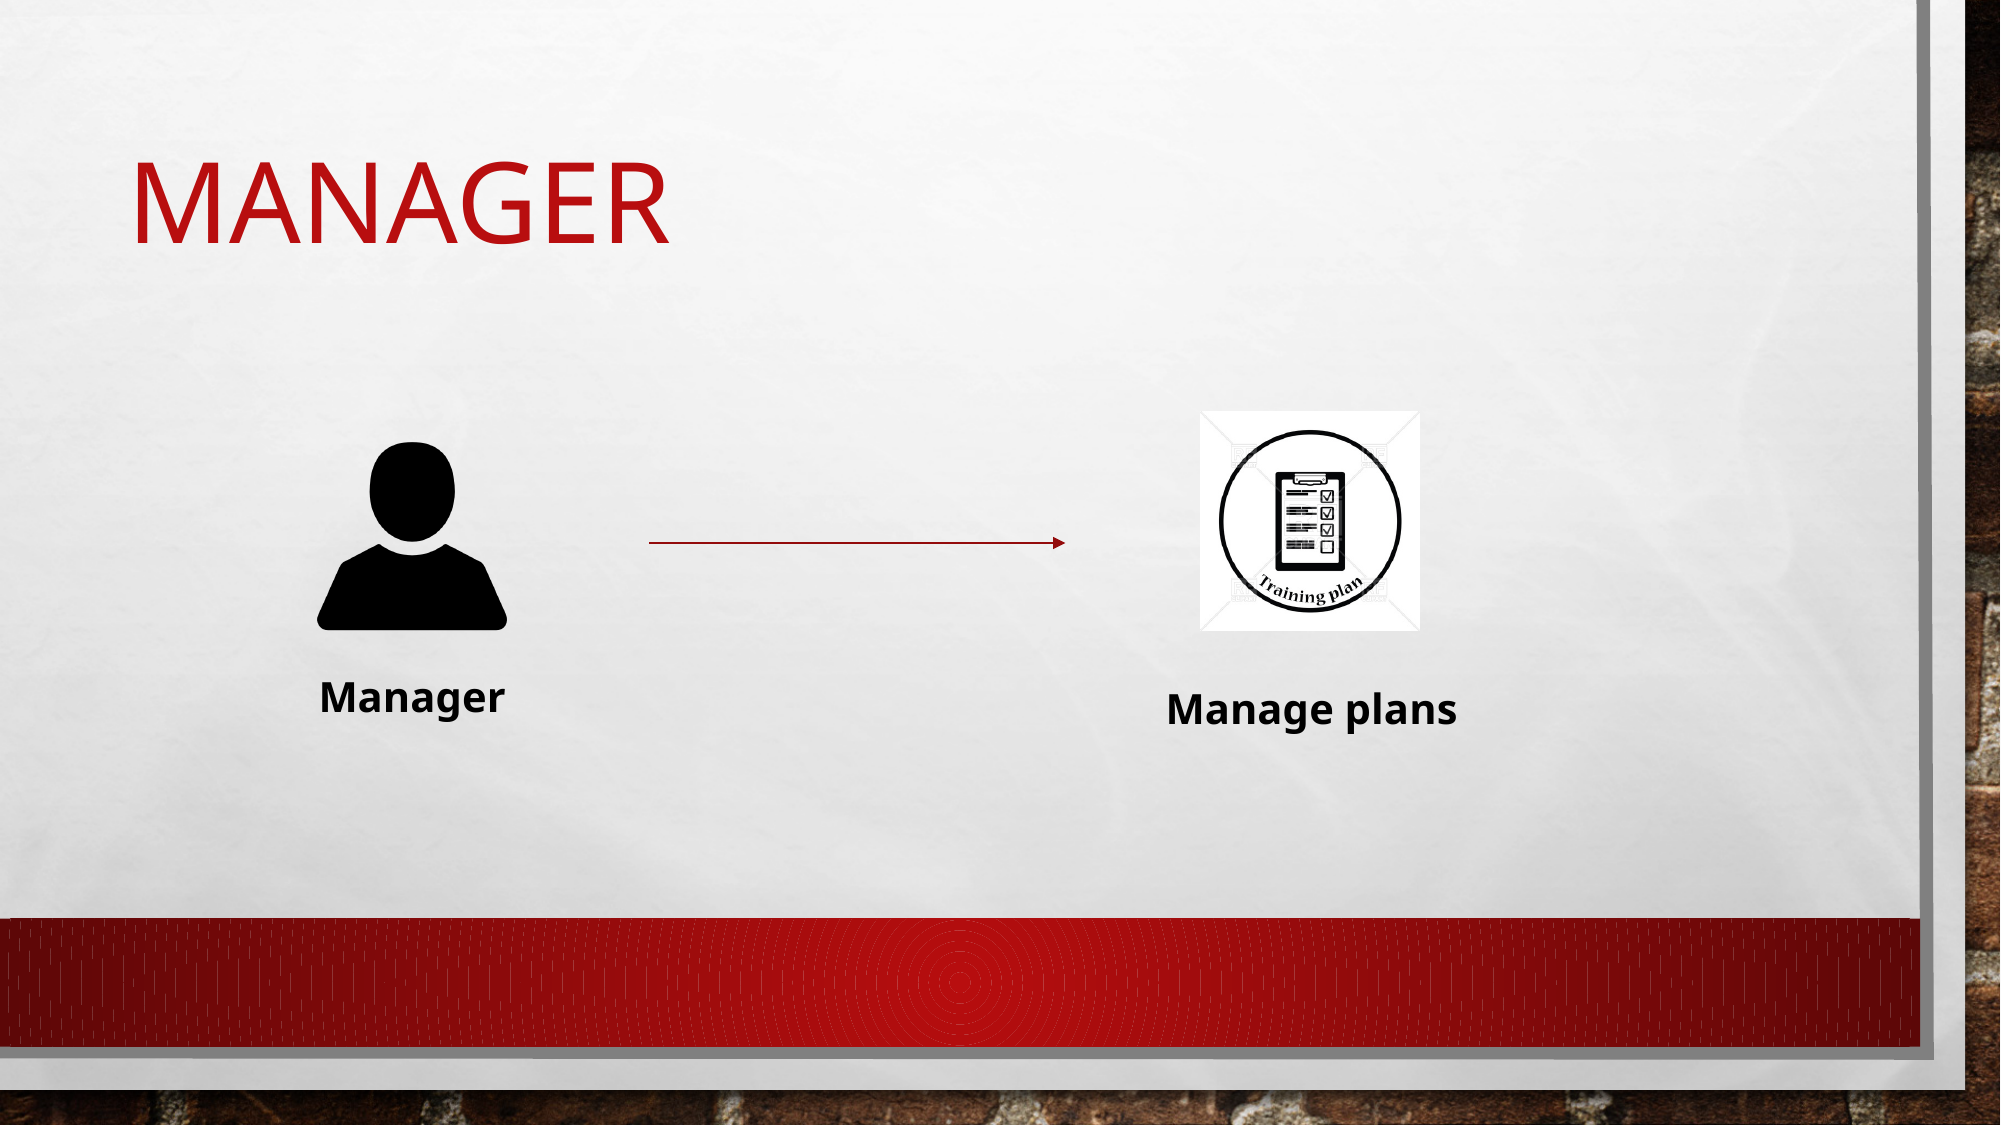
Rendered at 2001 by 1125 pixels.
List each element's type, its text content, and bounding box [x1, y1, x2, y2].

text_box Manager [303, 663, 521, 728]
picture [0, 0, 2000, 1125]
picture [317, 441, 508, 631]
picture [1200, 411, 1421, 631]
title Manager [112, 112, 1818, 302]
text_box Manage plans [1150, 675, 1473, 741]
